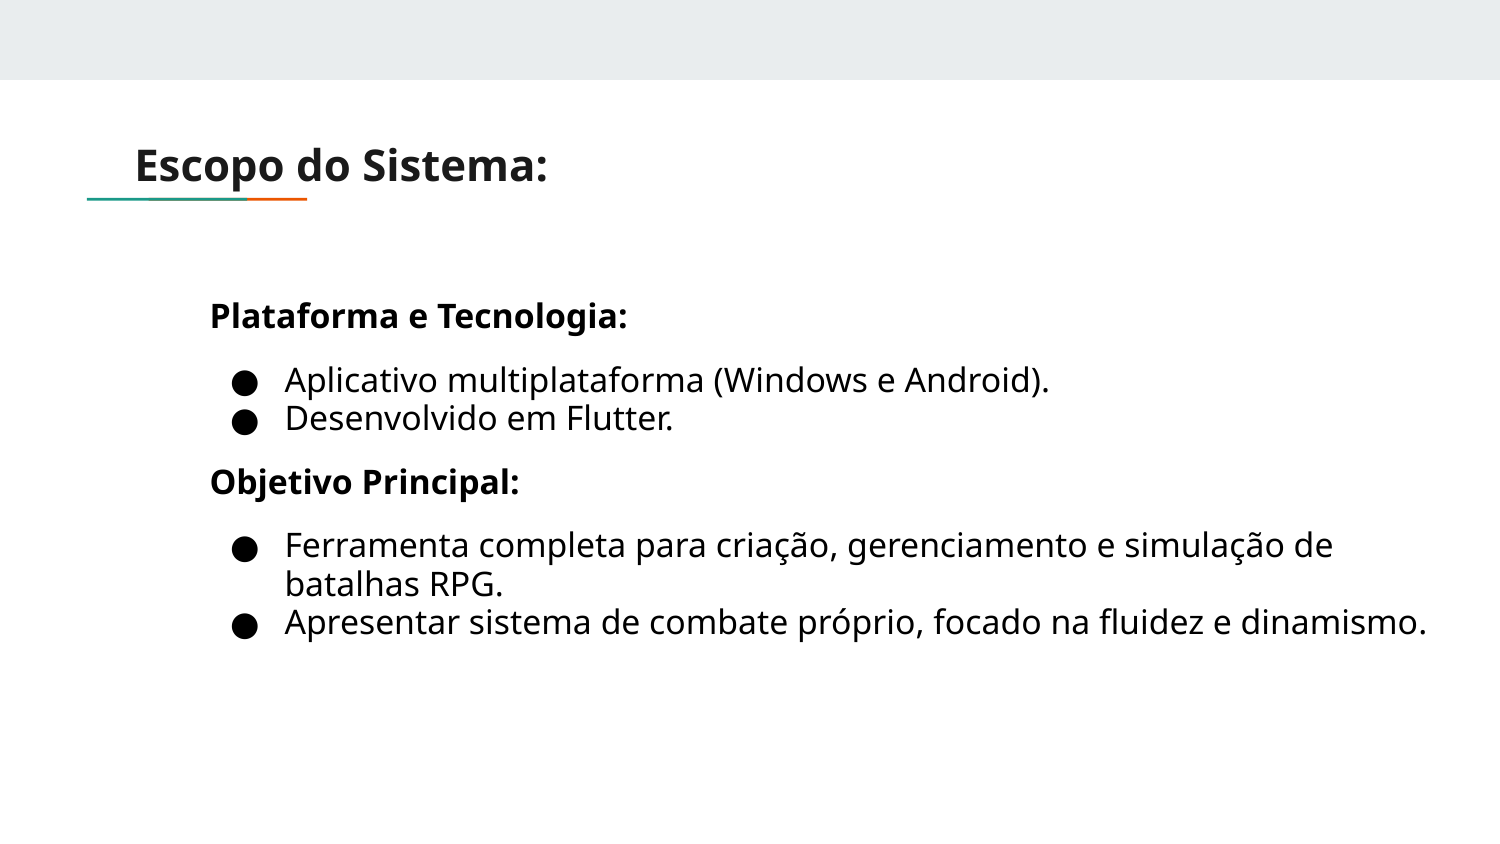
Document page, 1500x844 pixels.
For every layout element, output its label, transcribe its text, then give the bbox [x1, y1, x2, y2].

list Plataforma e Tecnologia: Aplicativo multiplataforma (Windows e Android). Desenvolvido em Flutter. Objetivo Principal: Ferramenta completa para criação, gerenciamento e simulação de batalhas RPG. Apresentar sistema de combate próprio, focado na fluidez e dinamismo. [119, 283, 1484, 785]
title Escopo do Sistema: [119, 122, 1381, 234]
